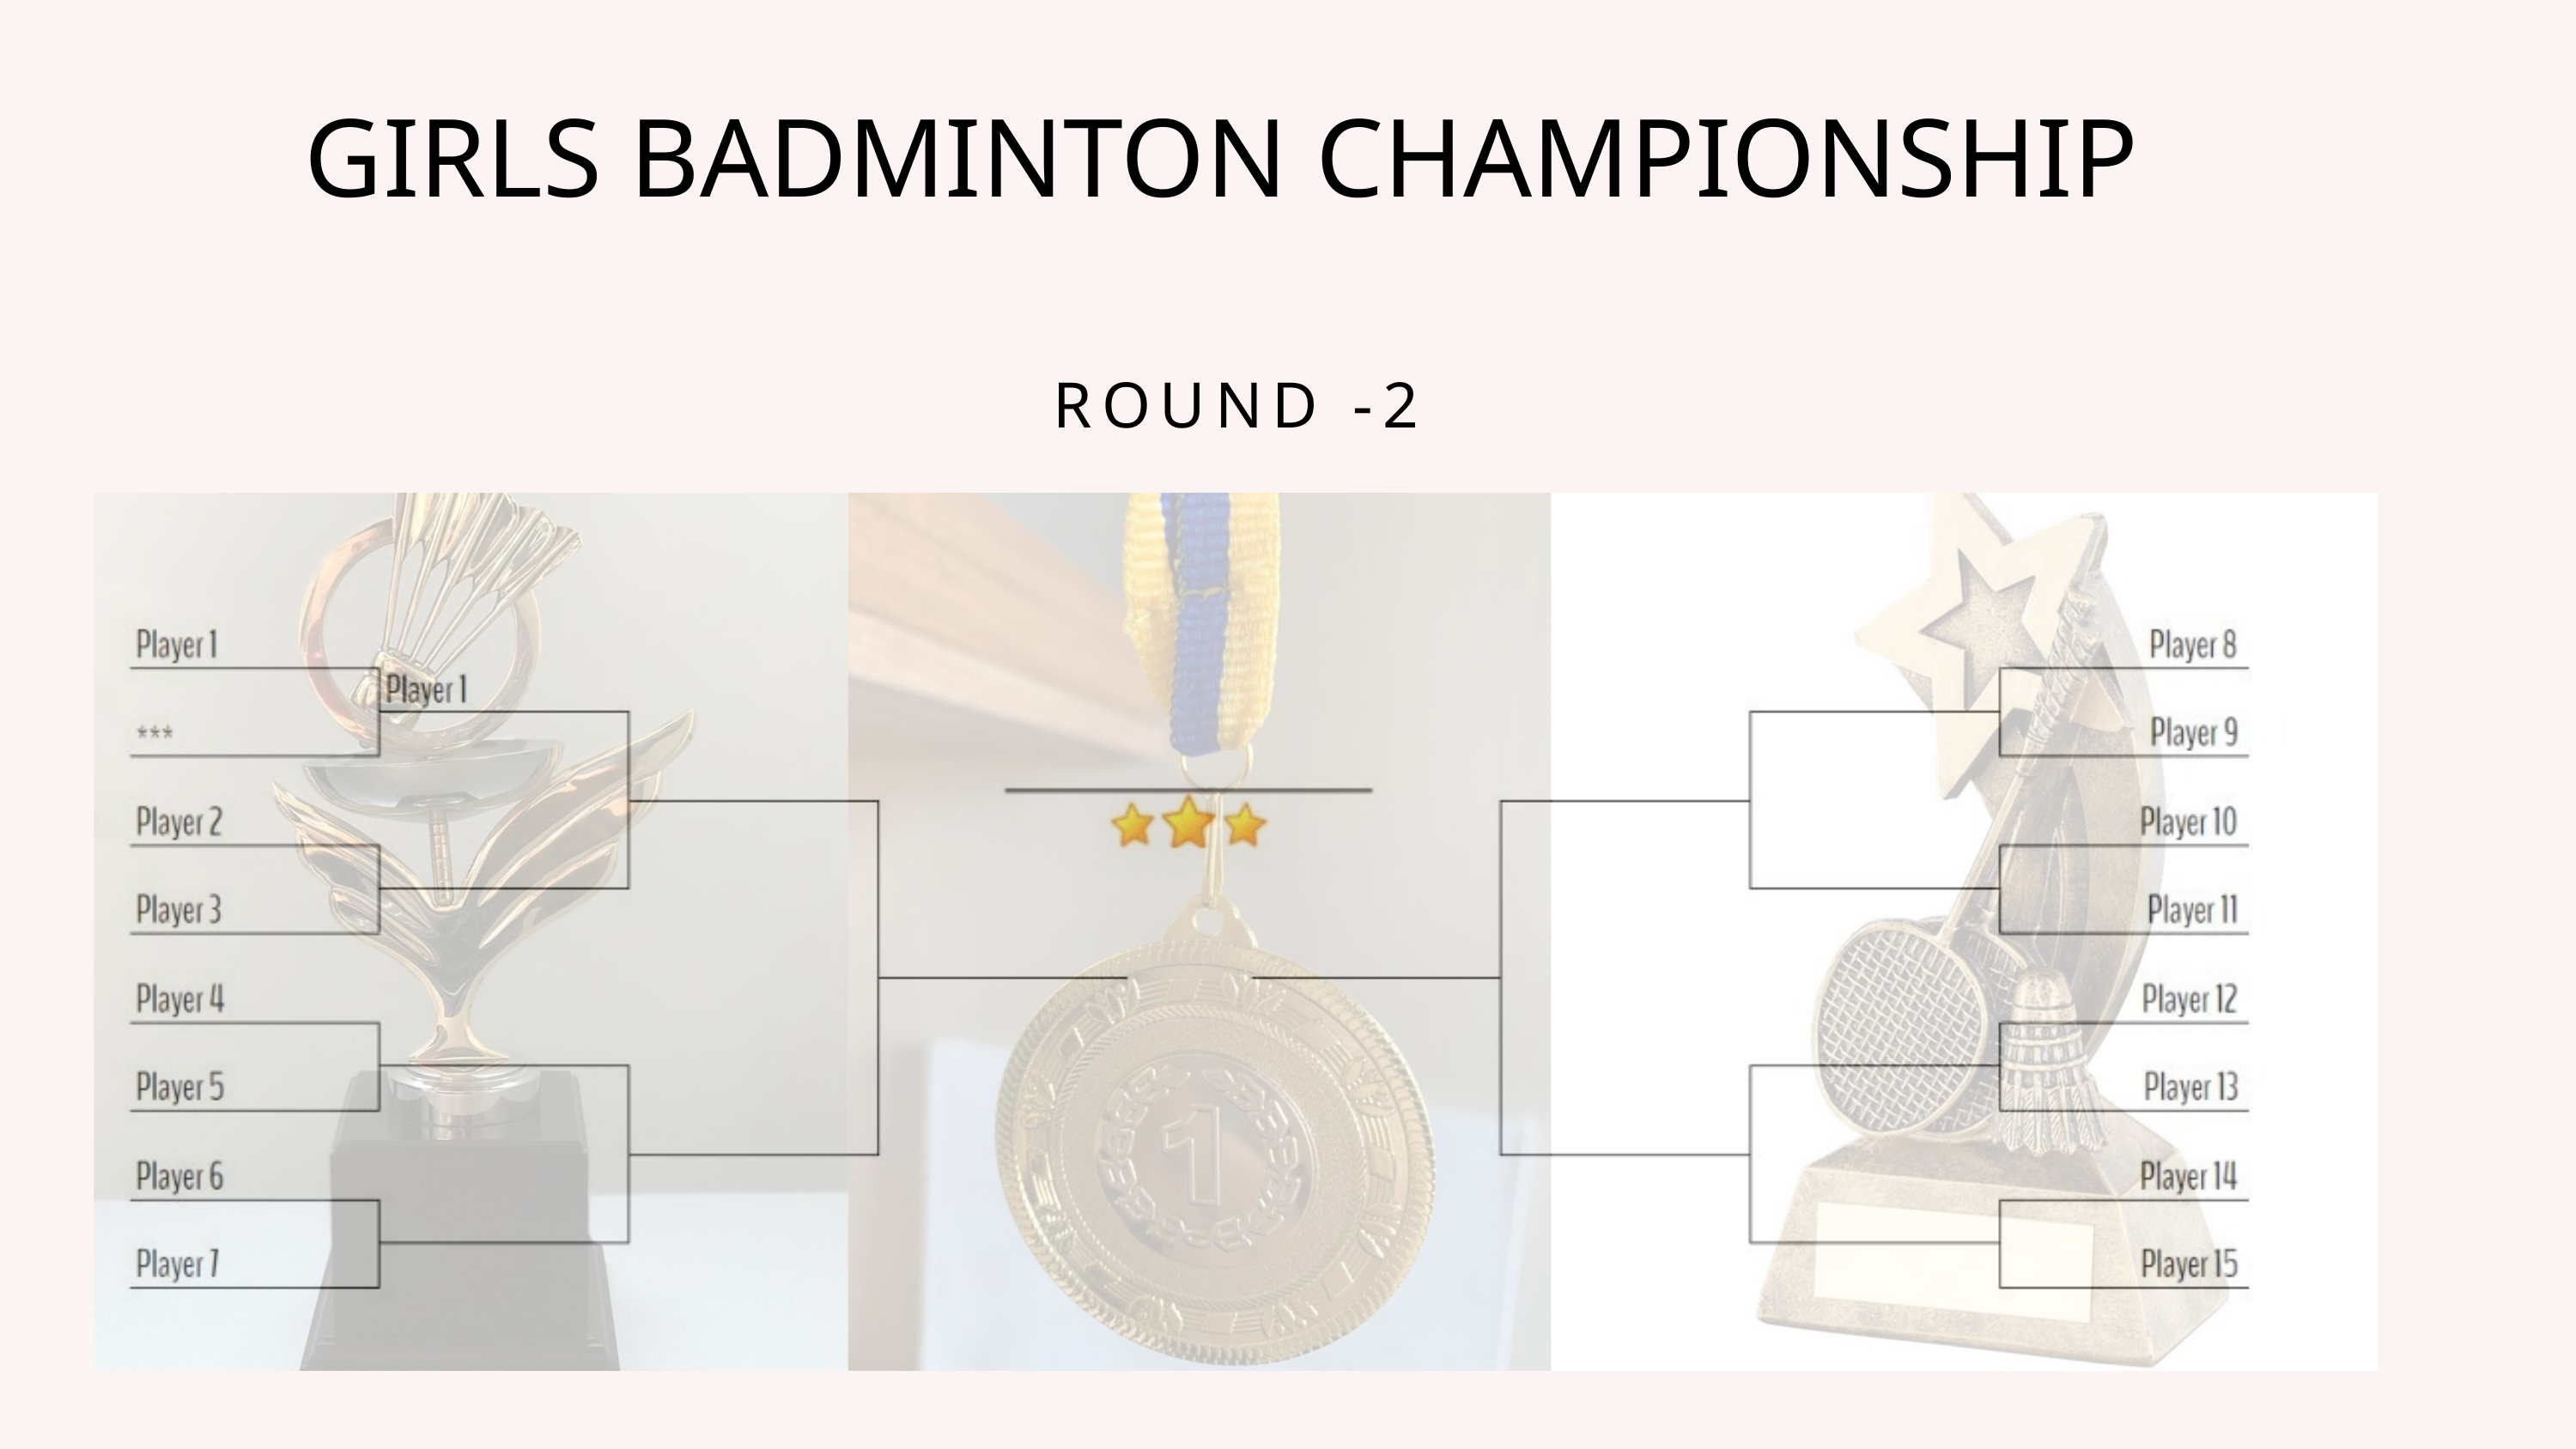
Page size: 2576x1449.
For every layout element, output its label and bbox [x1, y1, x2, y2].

text_box [1552, 493, 2379, 1371]
text_box [848, 493, 1552, 1371]
text_box [166, 76, 2306, 433]
text_box [94, 493, 848, 1371]
